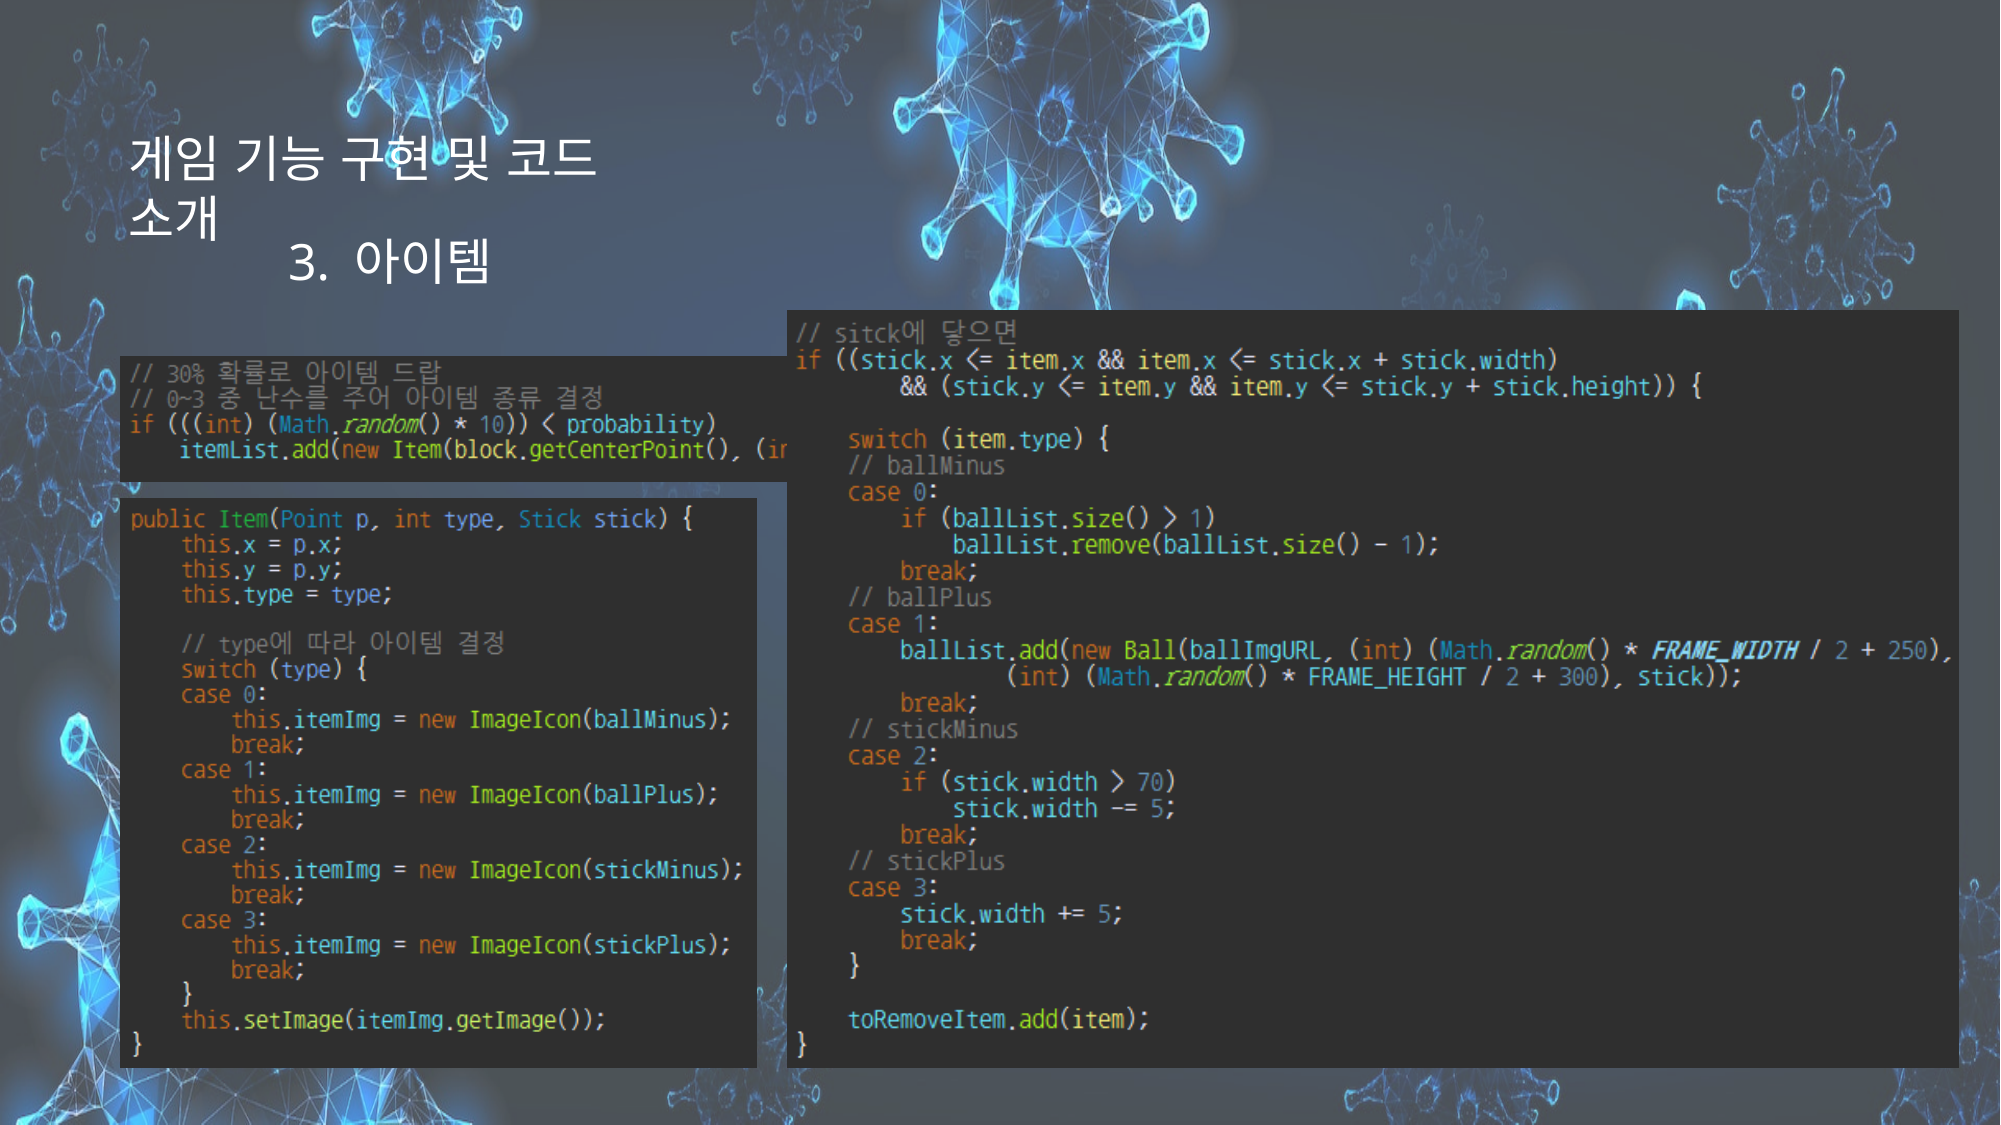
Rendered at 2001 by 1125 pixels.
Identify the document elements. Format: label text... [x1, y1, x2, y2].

picture [120, 310, 1959, 1068]
picture [120, 498, 757, 1068]
text_box 게임 기능 구현 및 코드 소개 [113, 120, 716, 255]
text_box 3. 아이템 [273, 222, 732, 298]
